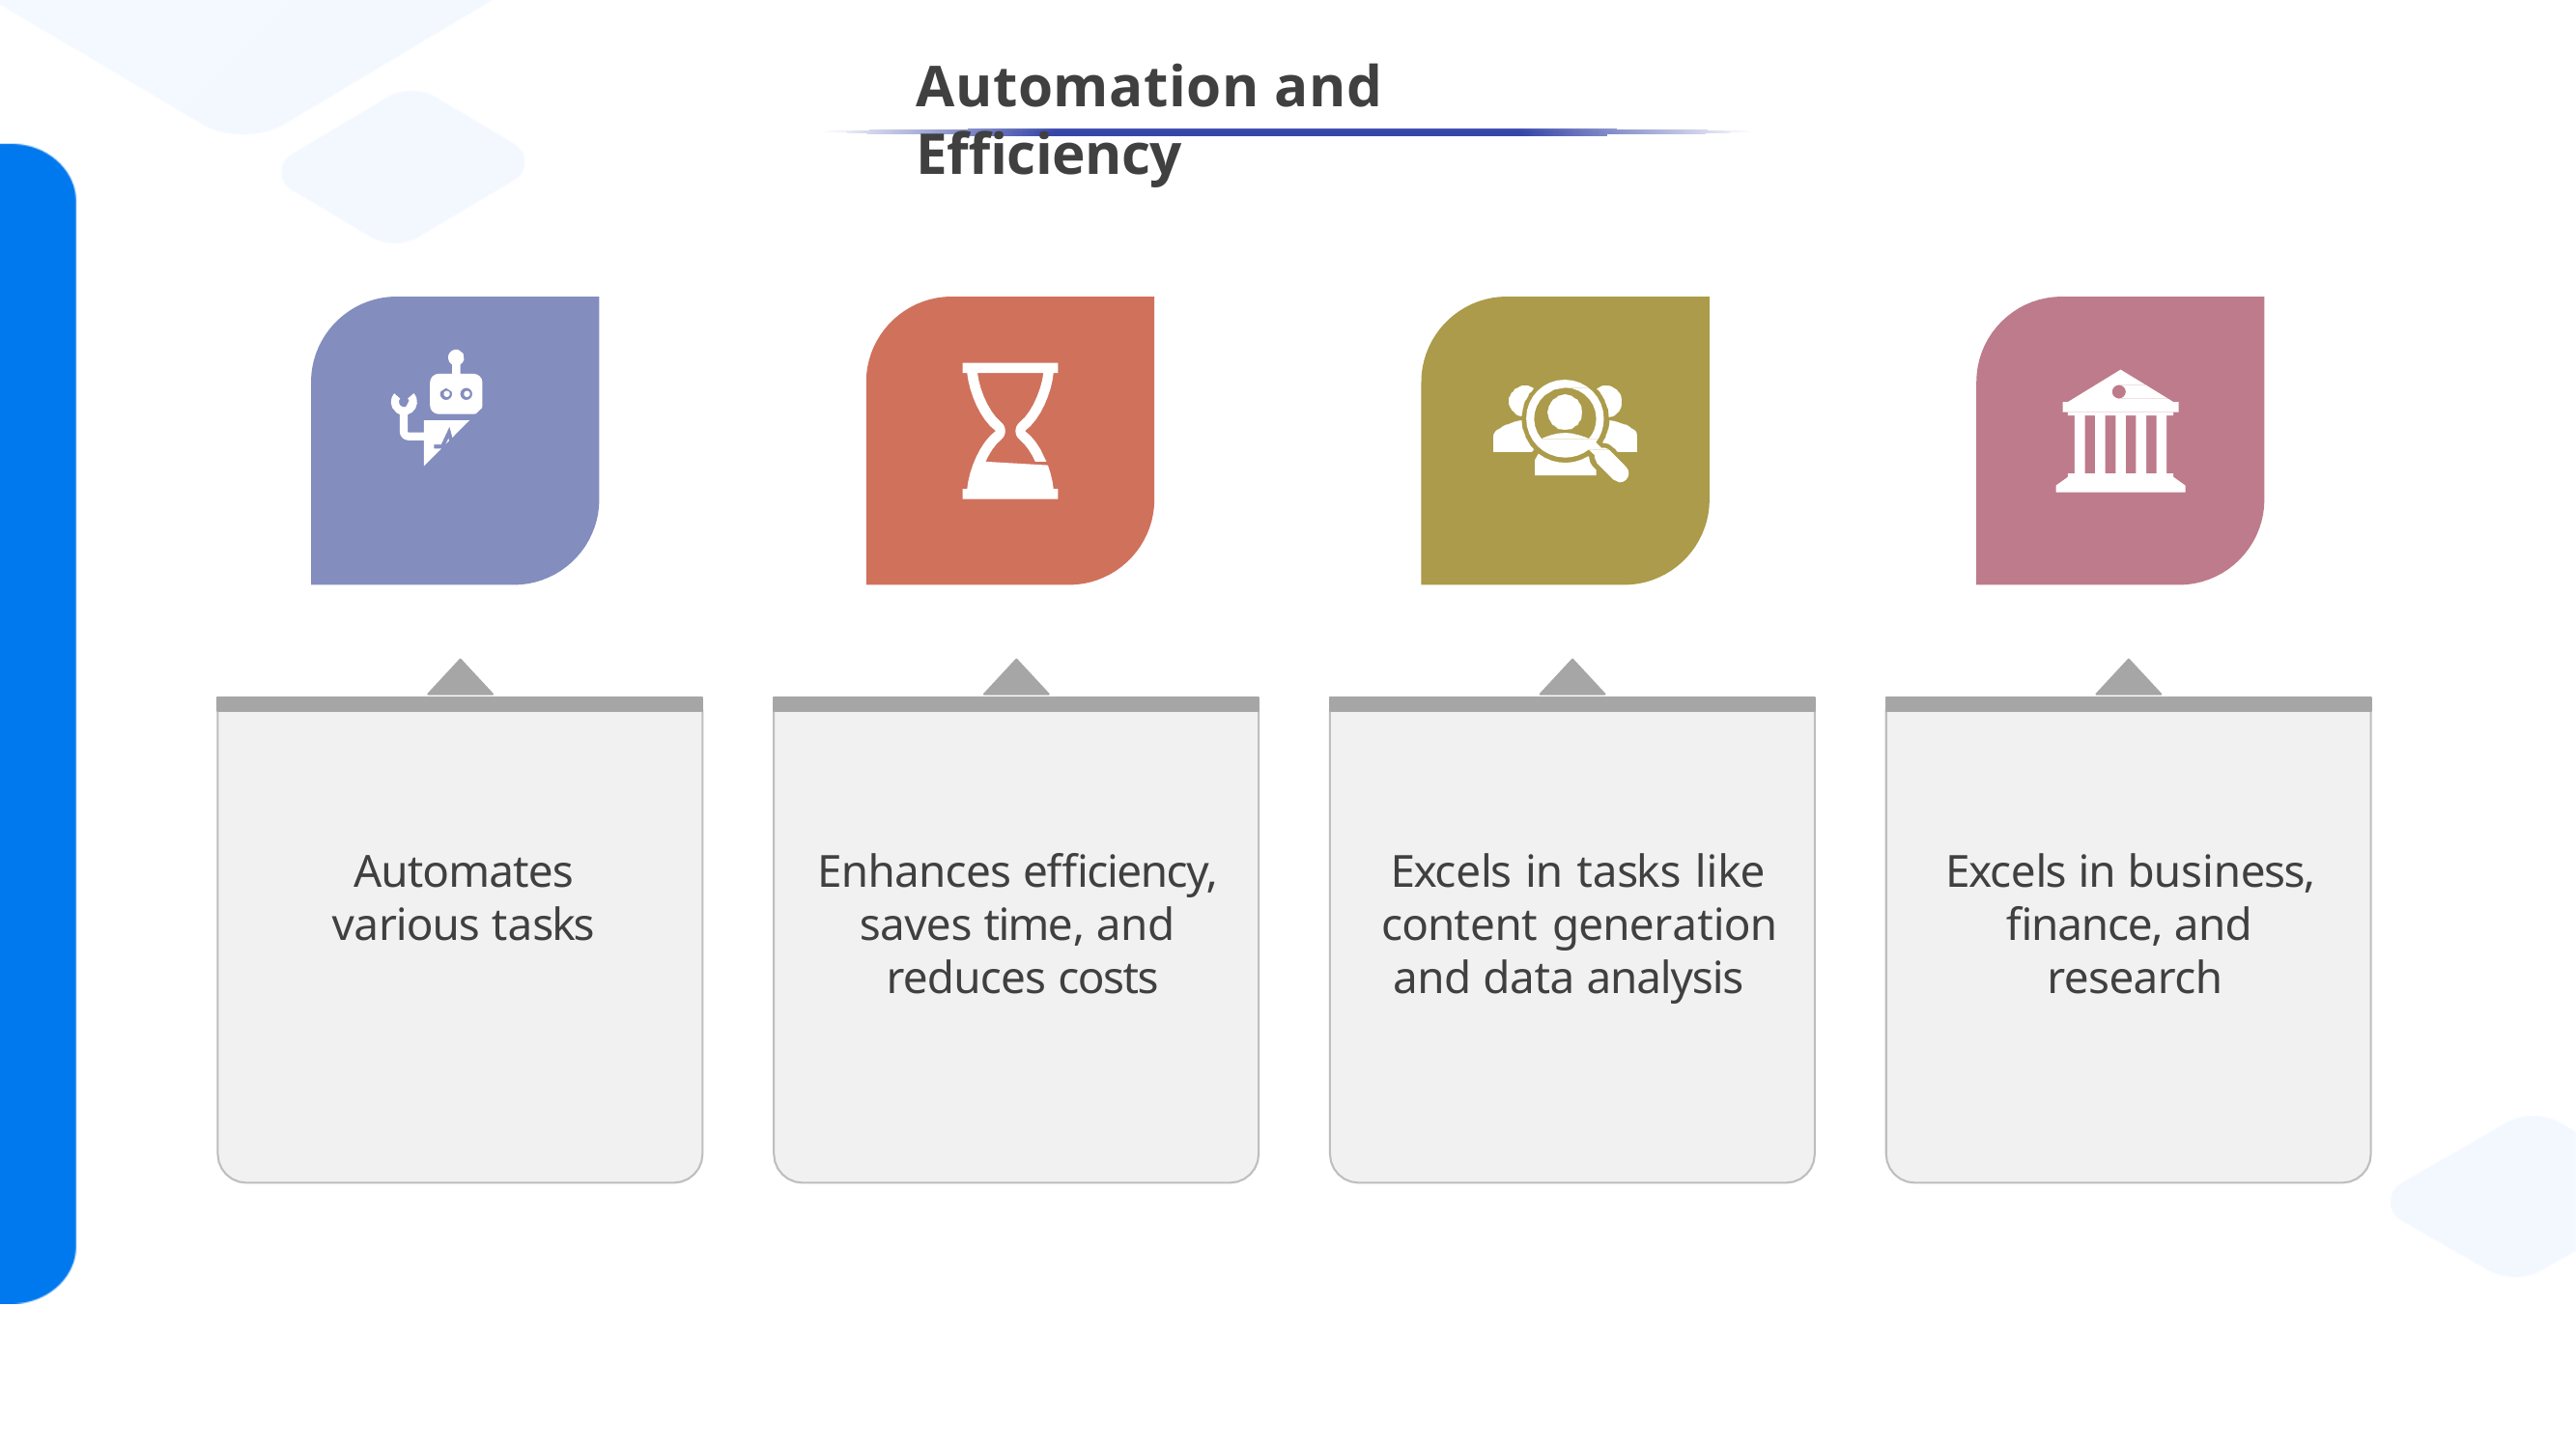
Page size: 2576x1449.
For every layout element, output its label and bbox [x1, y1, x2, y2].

text_box [216, 658, 2372, 1184]
text_box [216, 128, 2265, 713]
text_box [0, 0, 2576, 1305]
